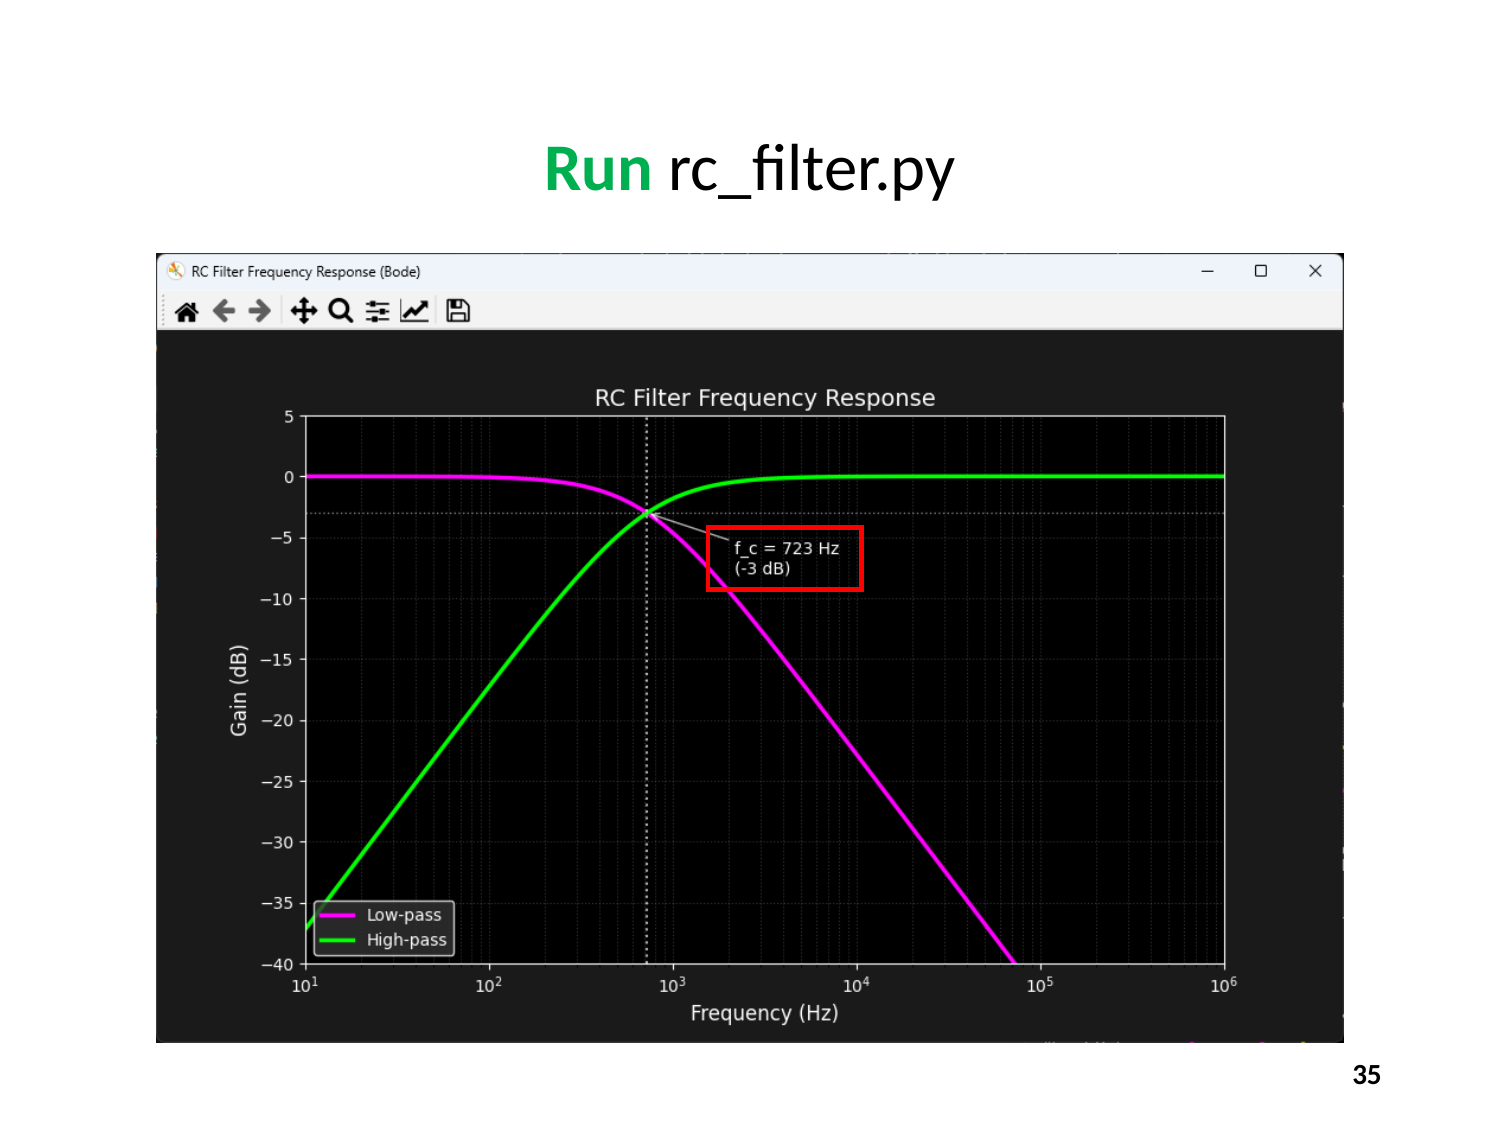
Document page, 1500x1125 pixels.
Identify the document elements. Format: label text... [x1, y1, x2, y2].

slide_number 35 [1059, 1042, 1397, 1103]
picture [156, 253, 1344, 1043]
title Run rc_filter.py [103, 59, 1397, 278]
